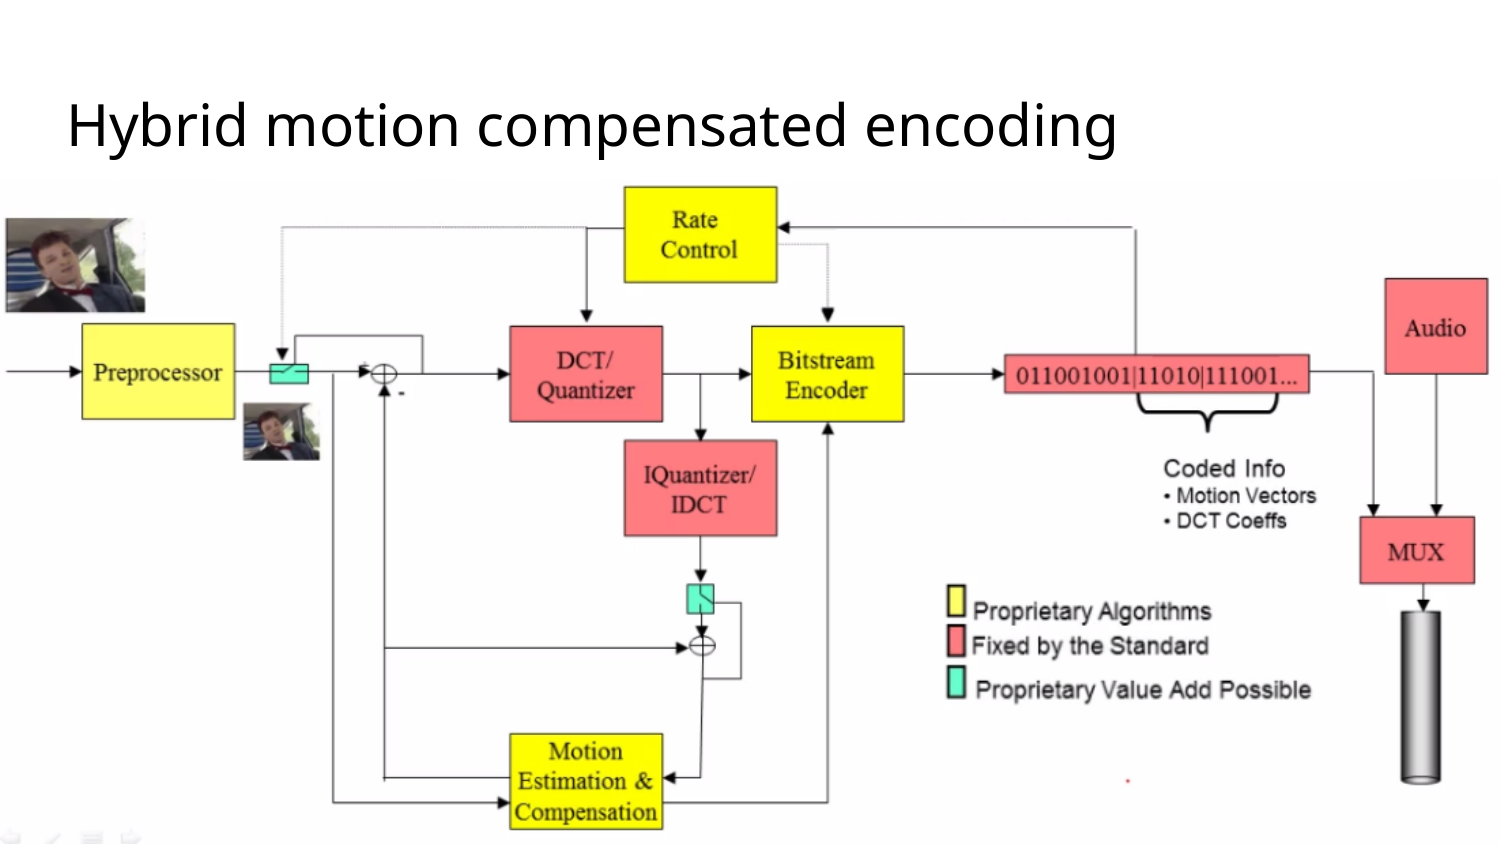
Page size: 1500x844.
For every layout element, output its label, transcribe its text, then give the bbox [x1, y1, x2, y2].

title Hybrid motion compensated encoding [51, 72, 1449, 167]
picture [0, 180, 1500, 844]
